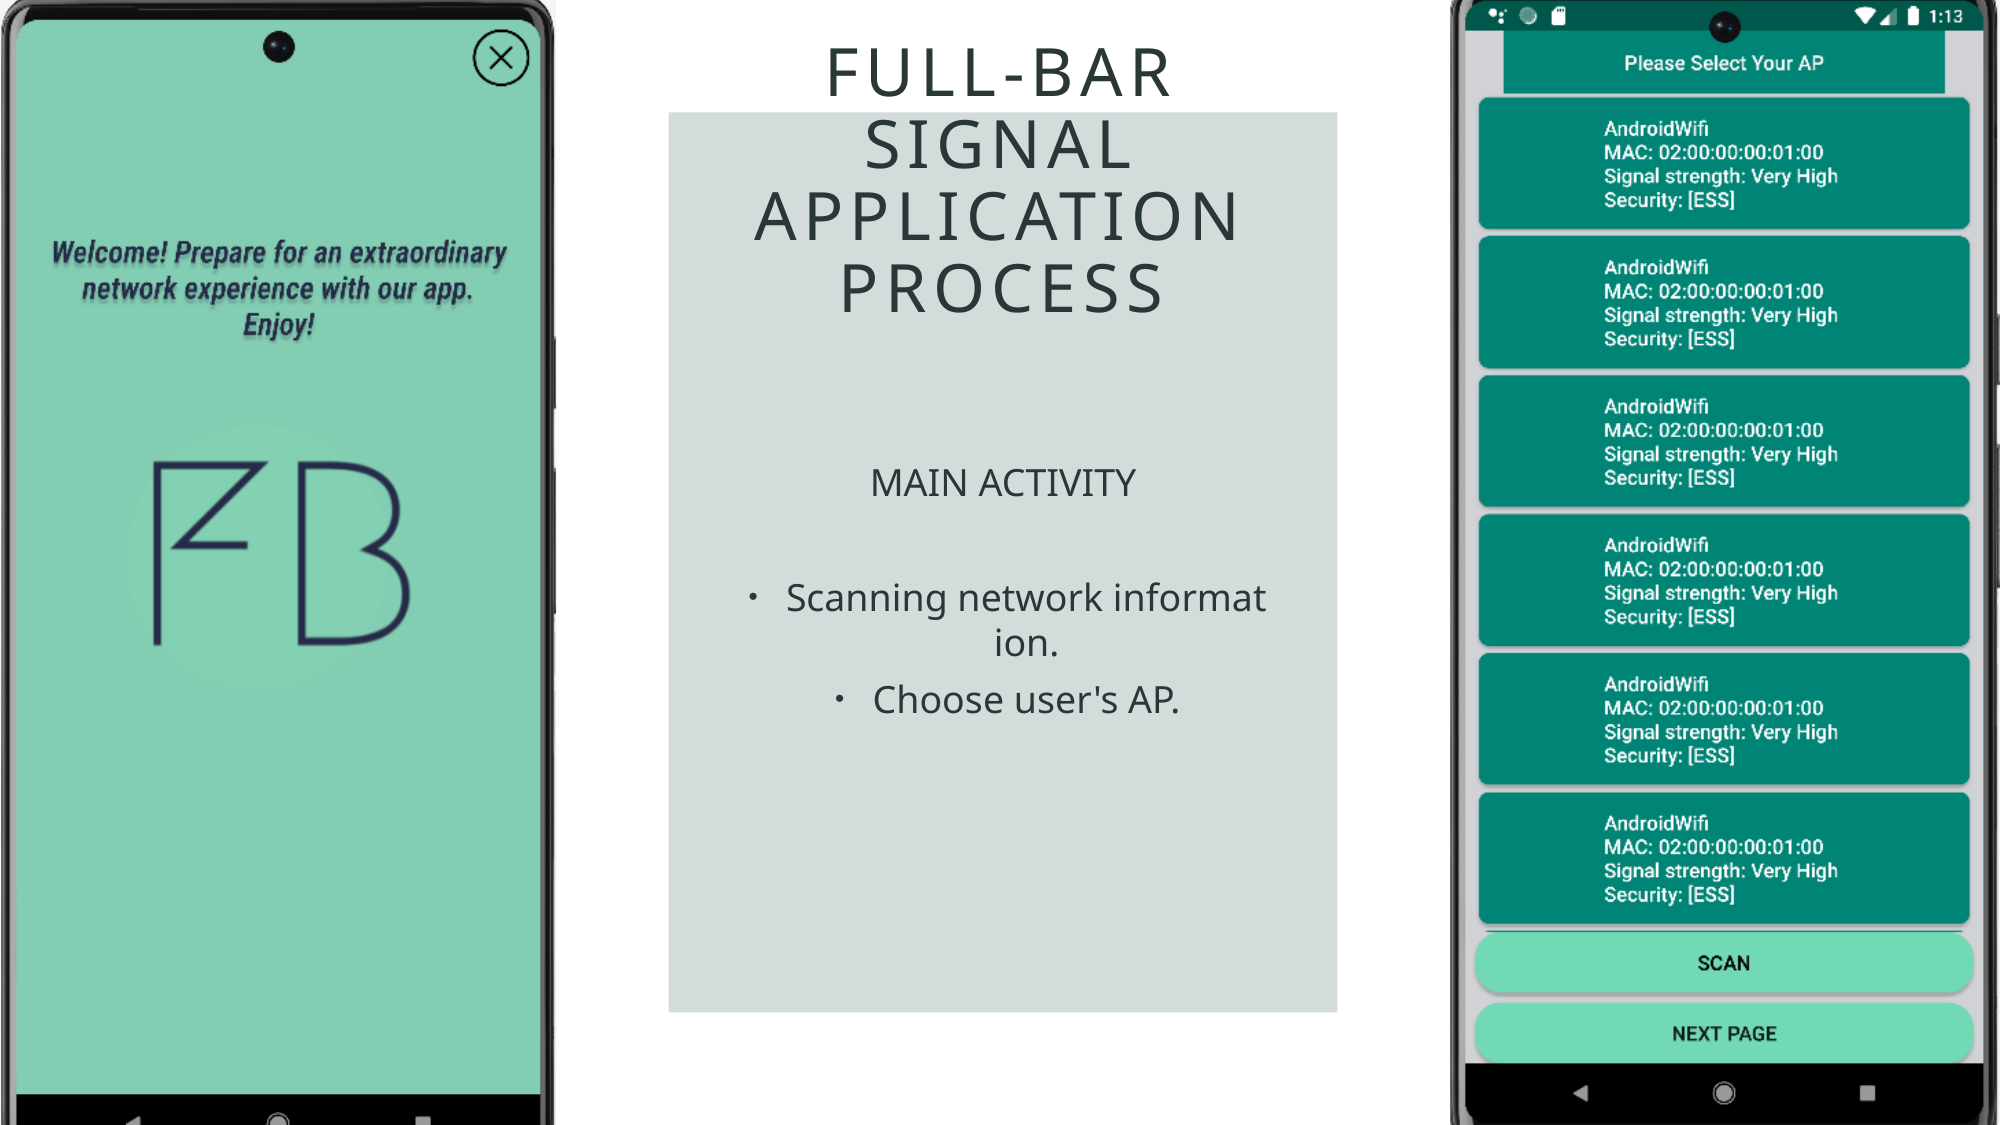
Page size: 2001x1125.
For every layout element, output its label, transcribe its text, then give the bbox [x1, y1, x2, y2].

title FULL-BAR SIGNAL APPLICATION PROCESS [668, 113, 1334, 407]
text_box MAIN ACTIVITY​ Scanning network information​. Choose user's AP​. [724, 451, 1283, 1014]
text_box [668, 111, 1338, 1013]
picture [1449, 0, 2000, 1125]
picture [0, 0, 557, 1125]
text_box [557, 0, 1449, 1125]
